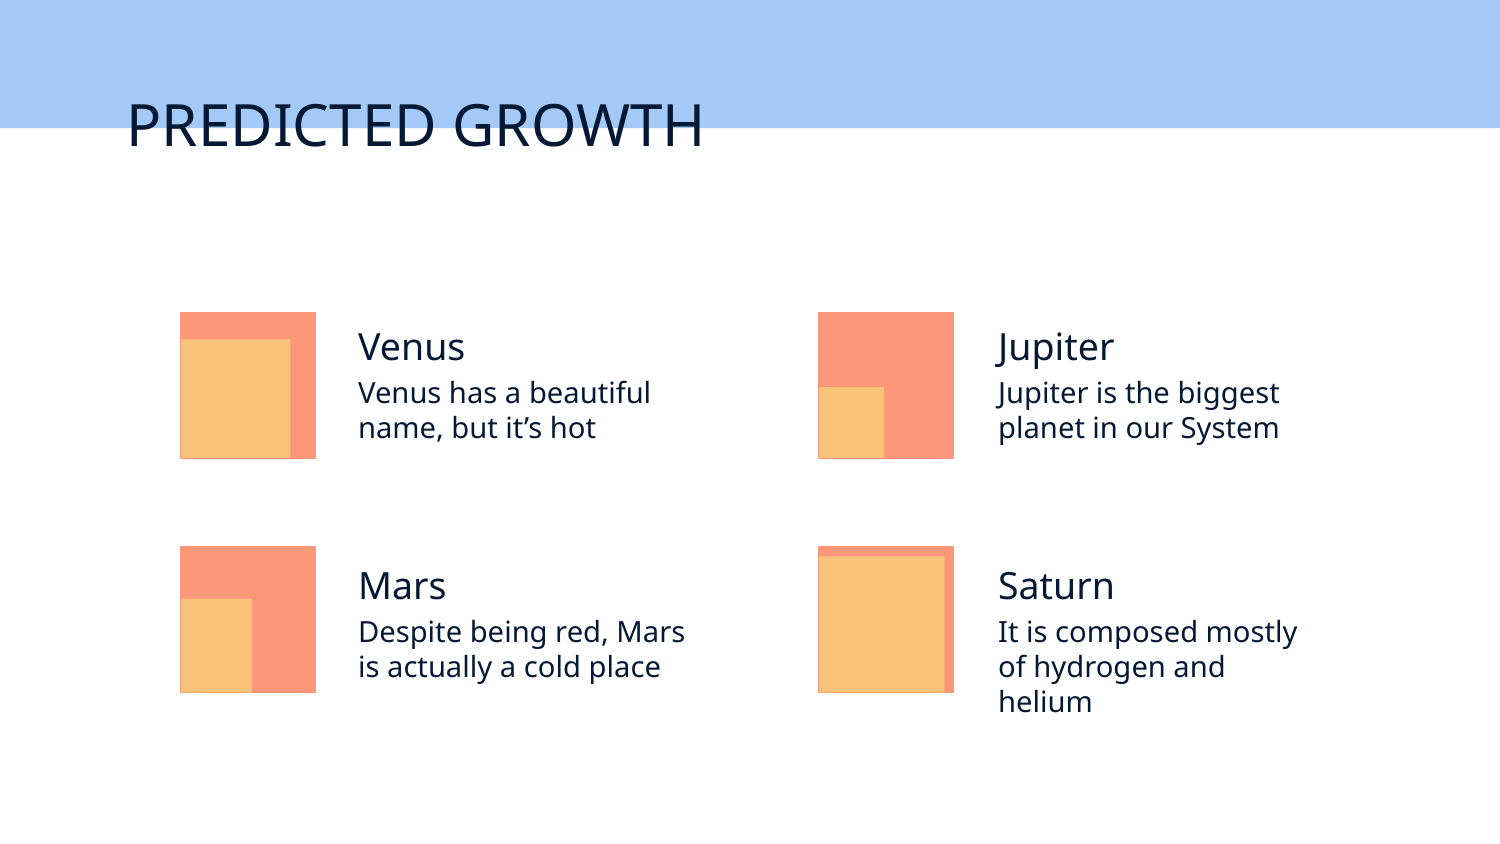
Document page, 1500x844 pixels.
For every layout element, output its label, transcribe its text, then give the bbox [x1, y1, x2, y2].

text_box [181, 339, 291, 458]
text_box [818, 387, 884, 458]
title Jupiter [983, 308, 1342, 359]
title Mars [343, 547, 702, 598]
title Venus [343, 308, 702, 359]
text_box [181, 547, 316, 693]
subtitle It is composed mostly of hydrogen and helium [983, 598, 1342, 687]
text_box [181, 598, 252, 693]
text_box [181, 312, 316, 458]
subtitle Jupiter is the biggest planet in our System [983, 359, 1342, 448]
title Saturn [983, 547, 1342, 598]
subtitle Venus has a beautiful name, but it’s hot [343, 359, 702, 448]
text_box [818, 556, 945, 693]
text_box [818, 547, 953, 693]
subtitle Despite being red, Mars is actually a cold place [343, 598, 702, 687]
title PREDICTED GROWTH [111, 72, 1271, 167]
text_box [818, 312, 953, 458]
